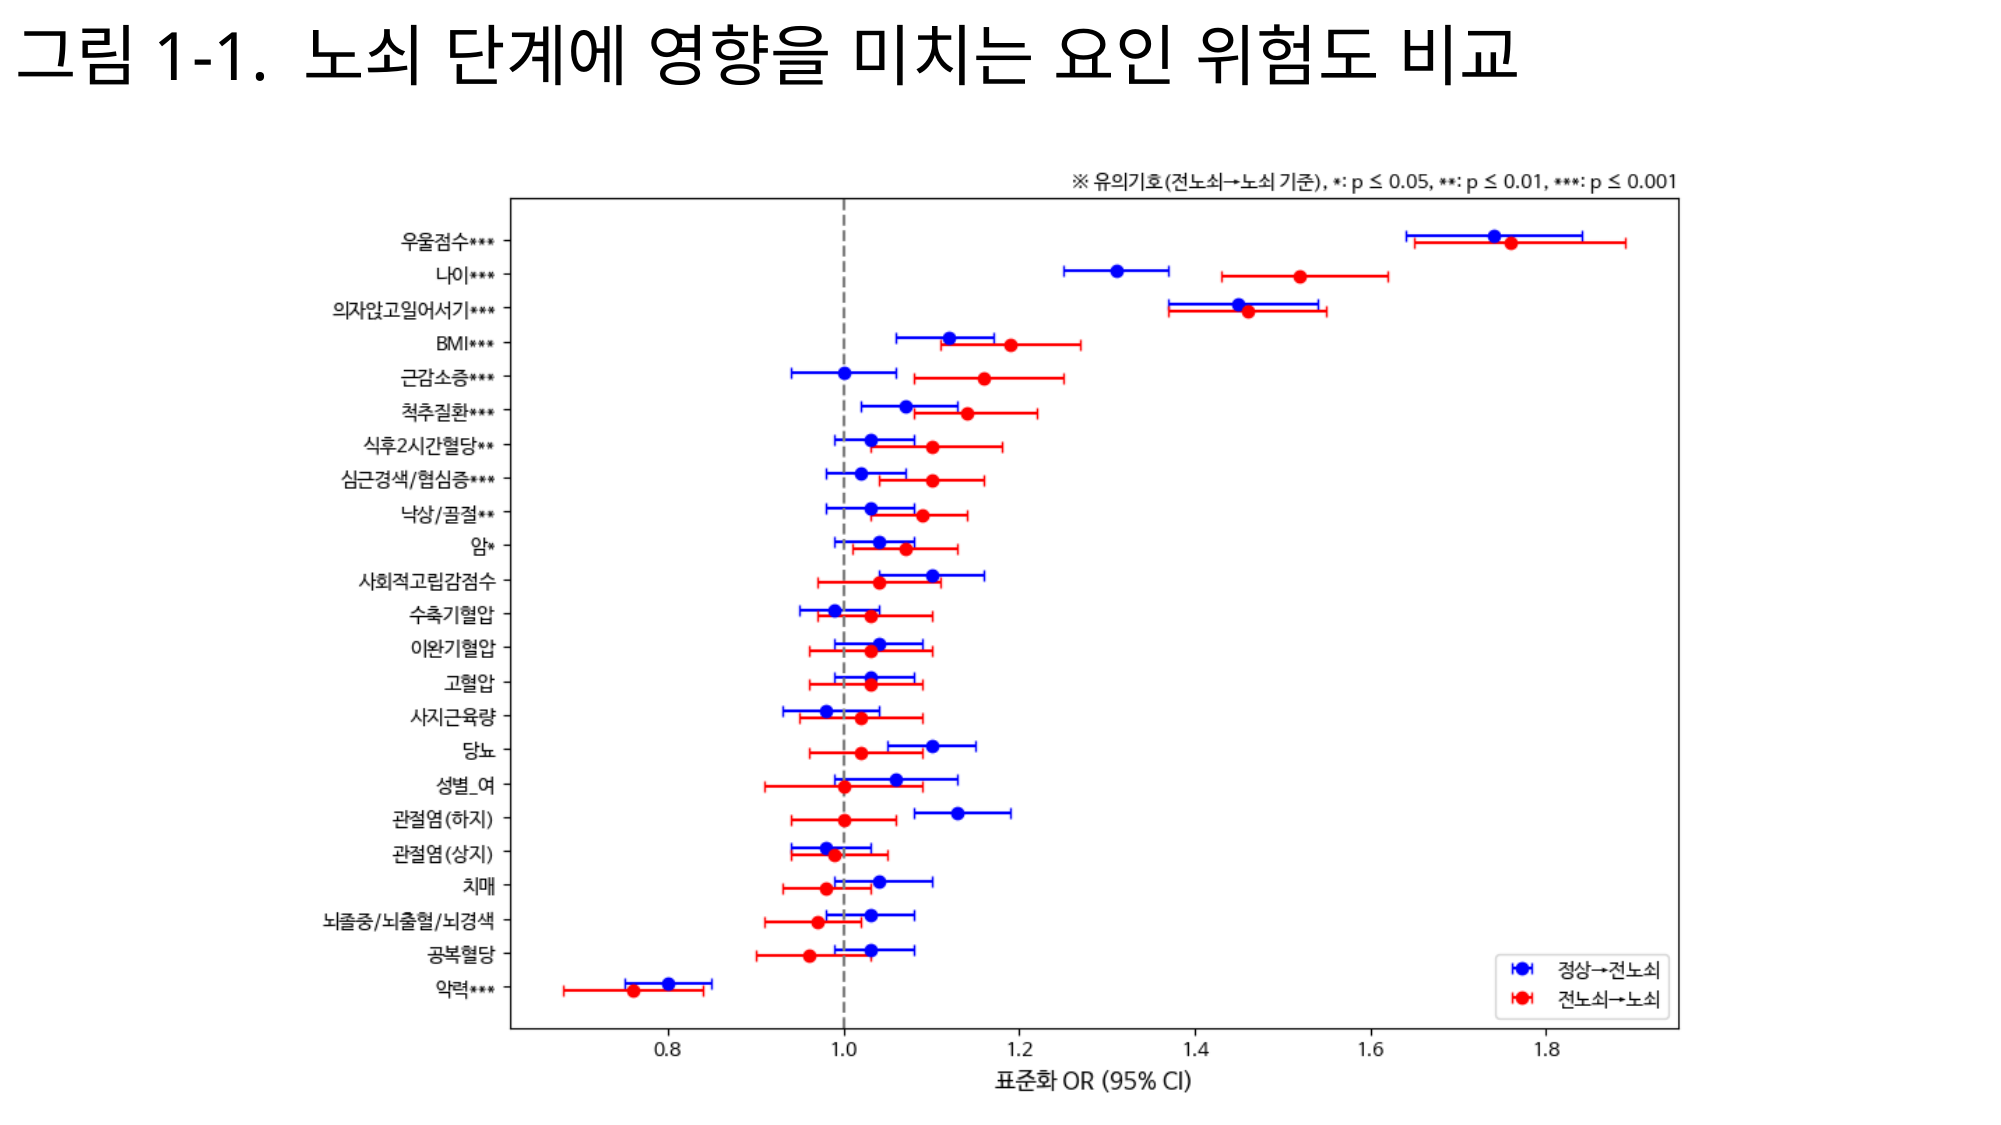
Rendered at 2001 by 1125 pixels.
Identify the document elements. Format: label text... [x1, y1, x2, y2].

picture [308, 159, 1691, 1109]
title 그림1-1. 노쇠 단계에 영향을 미치는 요인 위험도 비교 [0, 0, 2000, 119]
